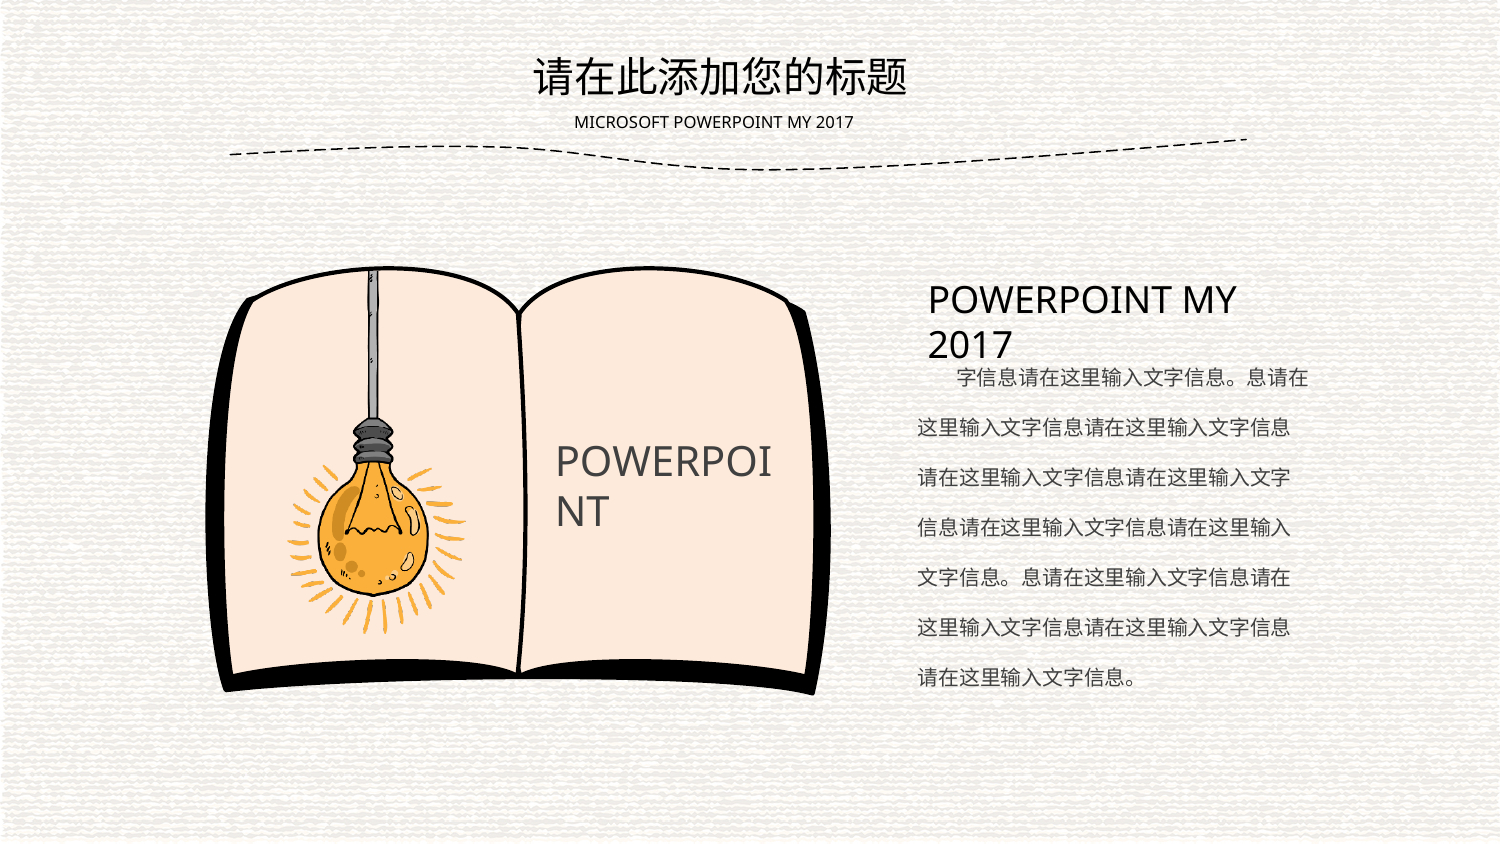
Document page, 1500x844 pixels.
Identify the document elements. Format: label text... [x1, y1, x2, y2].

text_box POWERPOINT MY 2017 [912, 268, 1315, 373]
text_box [229, 43, 1247, 170]
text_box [207, 268, 829, 694]
picture [0, 0, 1500, 844]
text_box 字信息请在这里输入文字信息。息请在这里输入文字信息请在这里输入文字信息请在这里输入文字信息请在这里输入文字信息请在这里输入文字信息请在这里输入文字信息。息请在这里输入文字信息请在这里输入文字信息请在这里输入文字信息请在这里输入文字信息。 [903, 332, 1324, 697]
